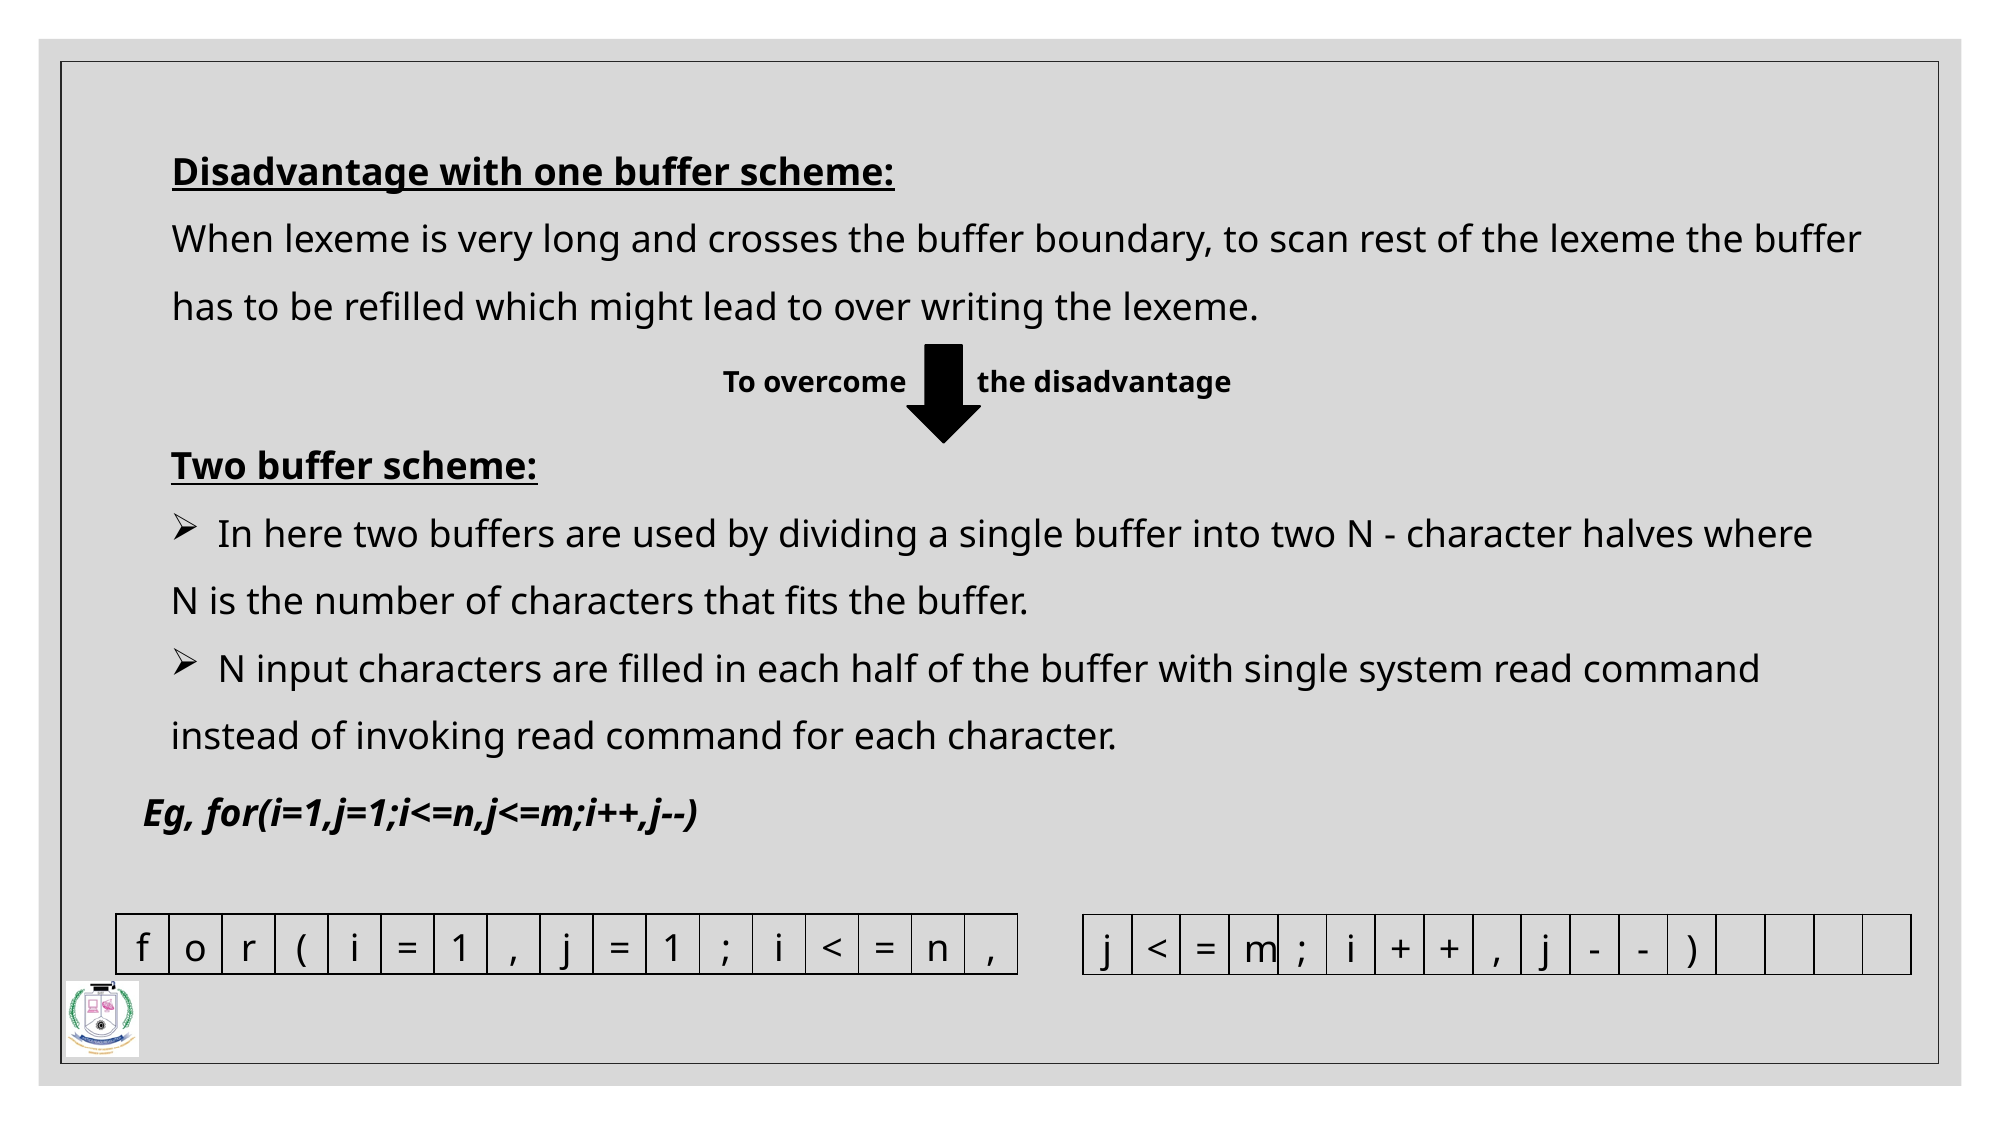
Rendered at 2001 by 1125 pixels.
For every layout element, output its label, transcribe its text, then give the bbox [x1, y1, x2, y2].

table_header - [1571, 915, 1618, 974]
table_header , [965, 915, 1017, 973]
table_header = [594, 915, 645, 973]
table_header [1766, 915, 1813, 974]
table_header j [1084, 915, 1131, 974]
table_header [1815, 915, 1862, 974]
text_box Eg, for(i=1,j=1;i<=n,j<=m;i++,j--) [128, 782, 714, 842]
table_header f [117, 915, 168, 973]
table_header < [806, 915, 858, 973]
table_header [1717, 915, 1764, 974]
table_header + [1425, 915, 1472, 974]
text_box Disadvantage with one buffer scheme: When lexeme is very long and crosses the buffer boundary, to scan rest of the lexeme the buffer has to be refilled which might lead to over writing the lexeme. [156, 117, 1879, 336]
text_box [906, 344, 981, 412]
table_header ; [1279, 915, 1326, 974]
table_header n [912, 915, 964, 973]
table_header r [223, 915, 274, 973]
table_header + [1376, 915, 1423, 974]
table_header i [1327, 915, 1374, 974]
table_header - [1620, 915, 1667, 974]
table_header m [1230, 915, 1277, 974]
table_header j [1522, 915, 1569, 974]
table_header , [1474, 915, 1520, 974]
table_header [1863, 915, 1910, 974]
picture [66, 981, 139, 1057]
table_header ( [276, 915, 327, 973]
table_header < [1133, 915, 1179, 974]
table_header i [329, 915, 380, 973]
table_header j [541, 915, 592, 973]
table_header 1 [435, 915, 486, 973]
table_header , [488, 915, 539, 973]
text_box the disadvantage [962, 355, 1247, 406]
text_box Two buffer scheme: In here two buffers are used by dividing a single buffer into two N - character halves where N is the number of characters that fits the buffer. N input characters are filled in each half of the buffer with single system read command instead of invoking read command for each character. [155, 412, 1841, 765]
table_header i [753, 915, 805, 973]
table_header o [170, 915, 221, 973]
text_box To overcome [708, 355, 922, 406]
table_header ; [700, 915, 752, 973]
table_header ) [1668, 915, 1715, 974]
table_header = [1181, 915, 1228, 974]
table_header 1 [647, 915, 699, 973]
table_header = [859, 915, 911, 973]
table_header = [382, 915, 433, 973]
